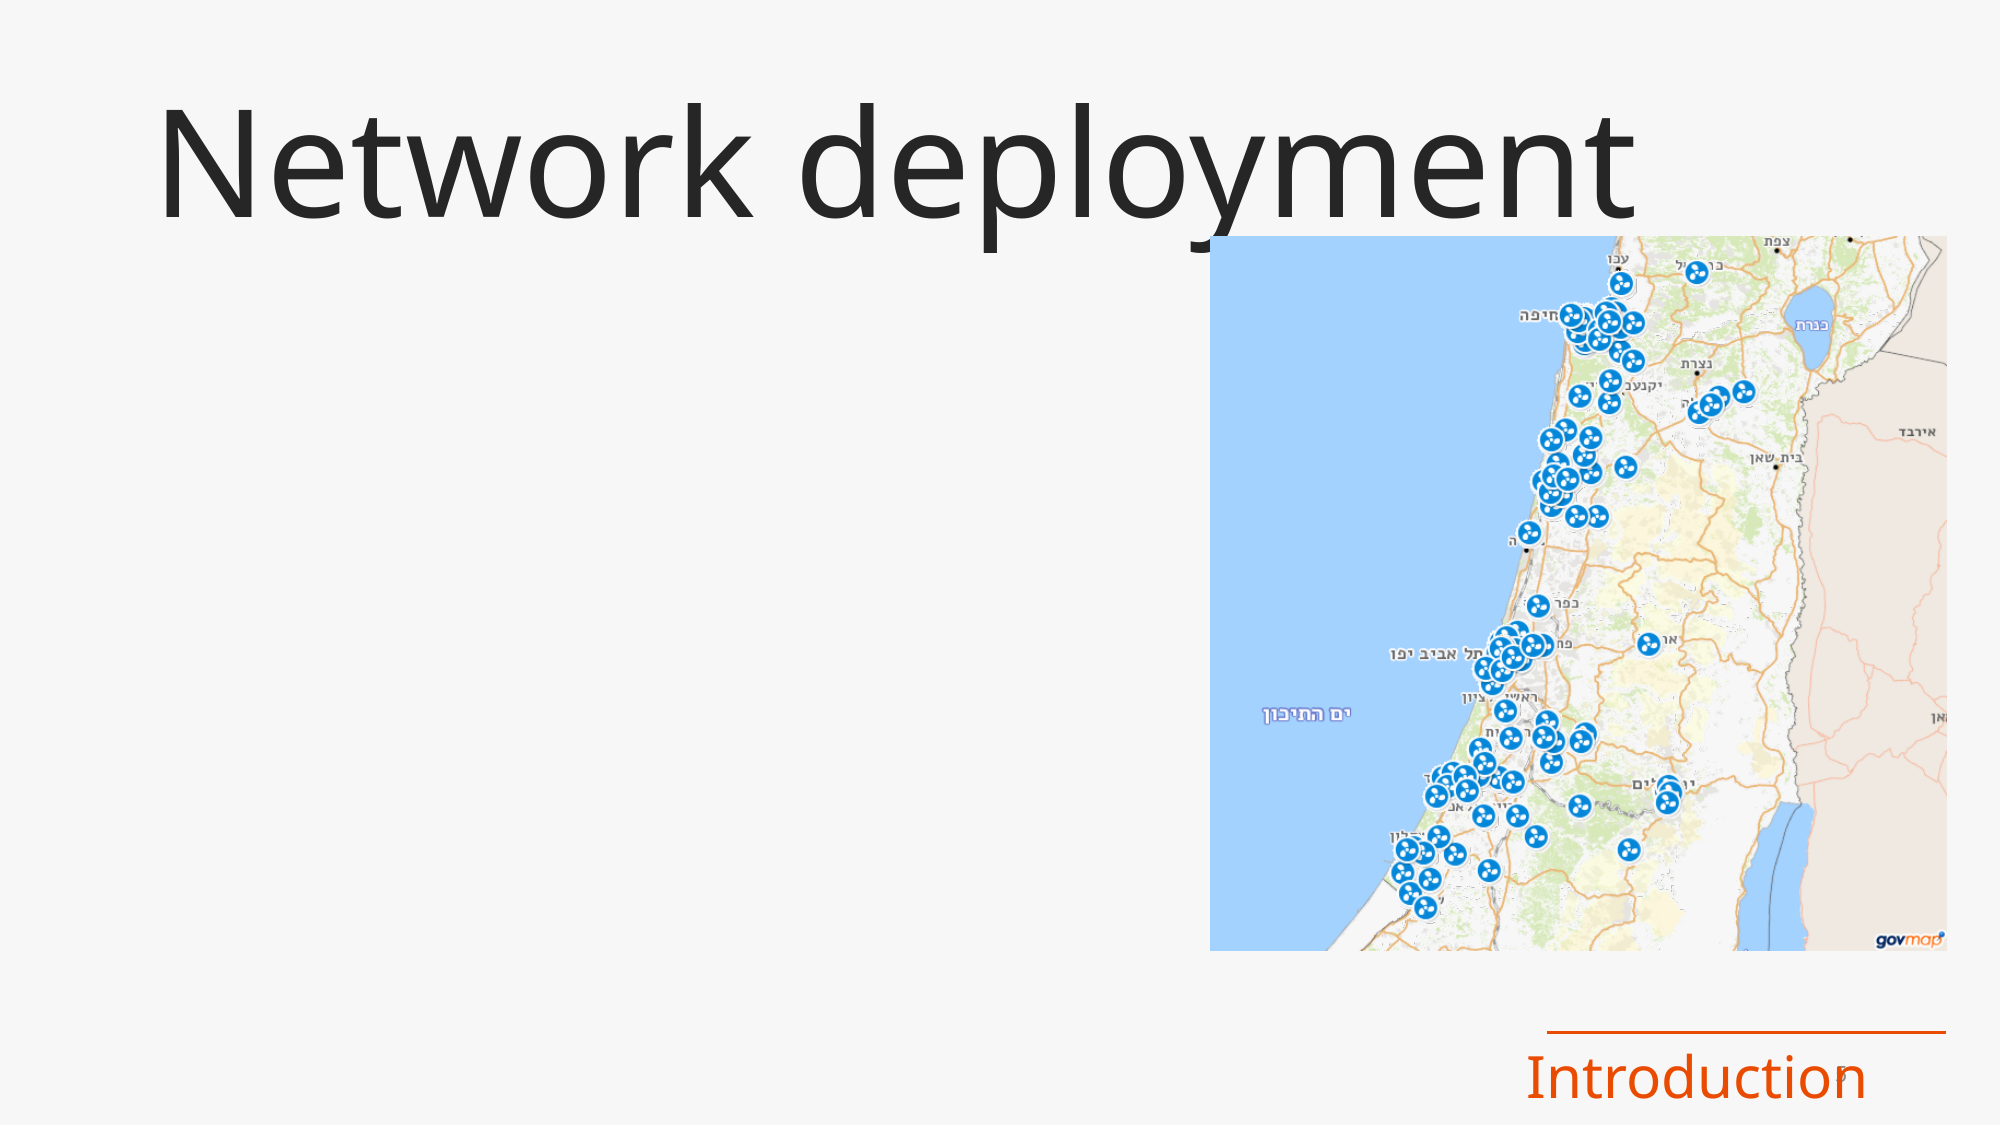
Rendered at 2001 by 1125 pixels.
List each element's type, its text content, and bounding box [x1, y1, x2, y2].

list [1210, 236, 1947, 951]
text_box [1547, 1032, 1947, 1119]
title Network deployment [137, 59, 1863, 278]
slide_number 5 [1412, 1042, 1547, 1103]
